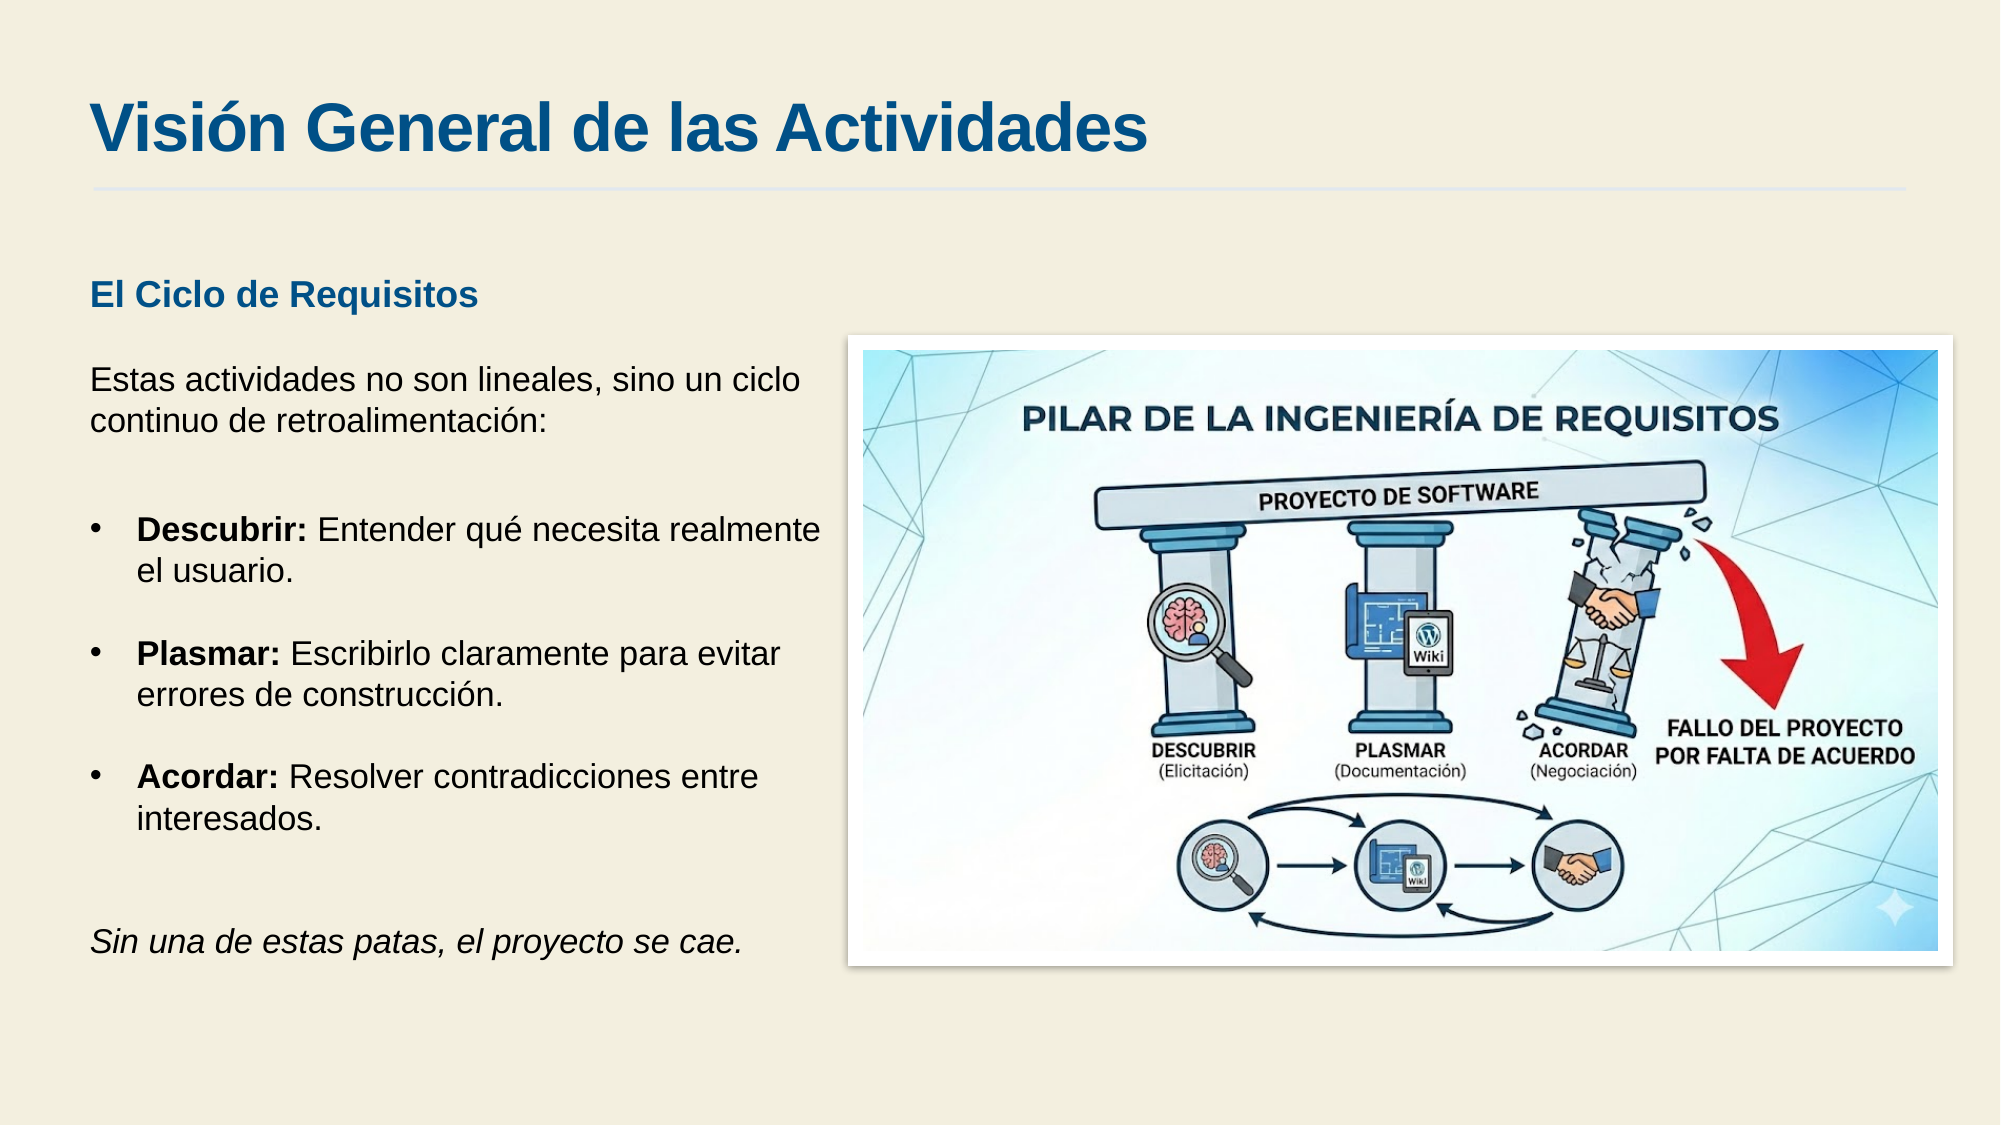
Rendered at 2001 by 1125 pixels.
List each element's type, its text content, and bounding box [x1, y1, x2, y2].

text_box [93, 187, 1907, 191]
text_box Descubrir: Entender qué necesita realmente el usuario. Plasmar: Escribirlo claramente para evitar errores de construcción. Acordar: Resolver contradicciones entre interesados. Sin una de estas patas, el proyecto se cae. [74, 499, 838, 968]
text_box Estas actividades no son lineales, sino un ciclo continuo de retroalimentación: [74, 349, 838, 448]
text_box Visión General de las Actividades [74, 74, 1188, 173]
text_box El Ciclo de Requisitos [74, 262, 546, 323]
picture [862, 349, 1939, 952]
